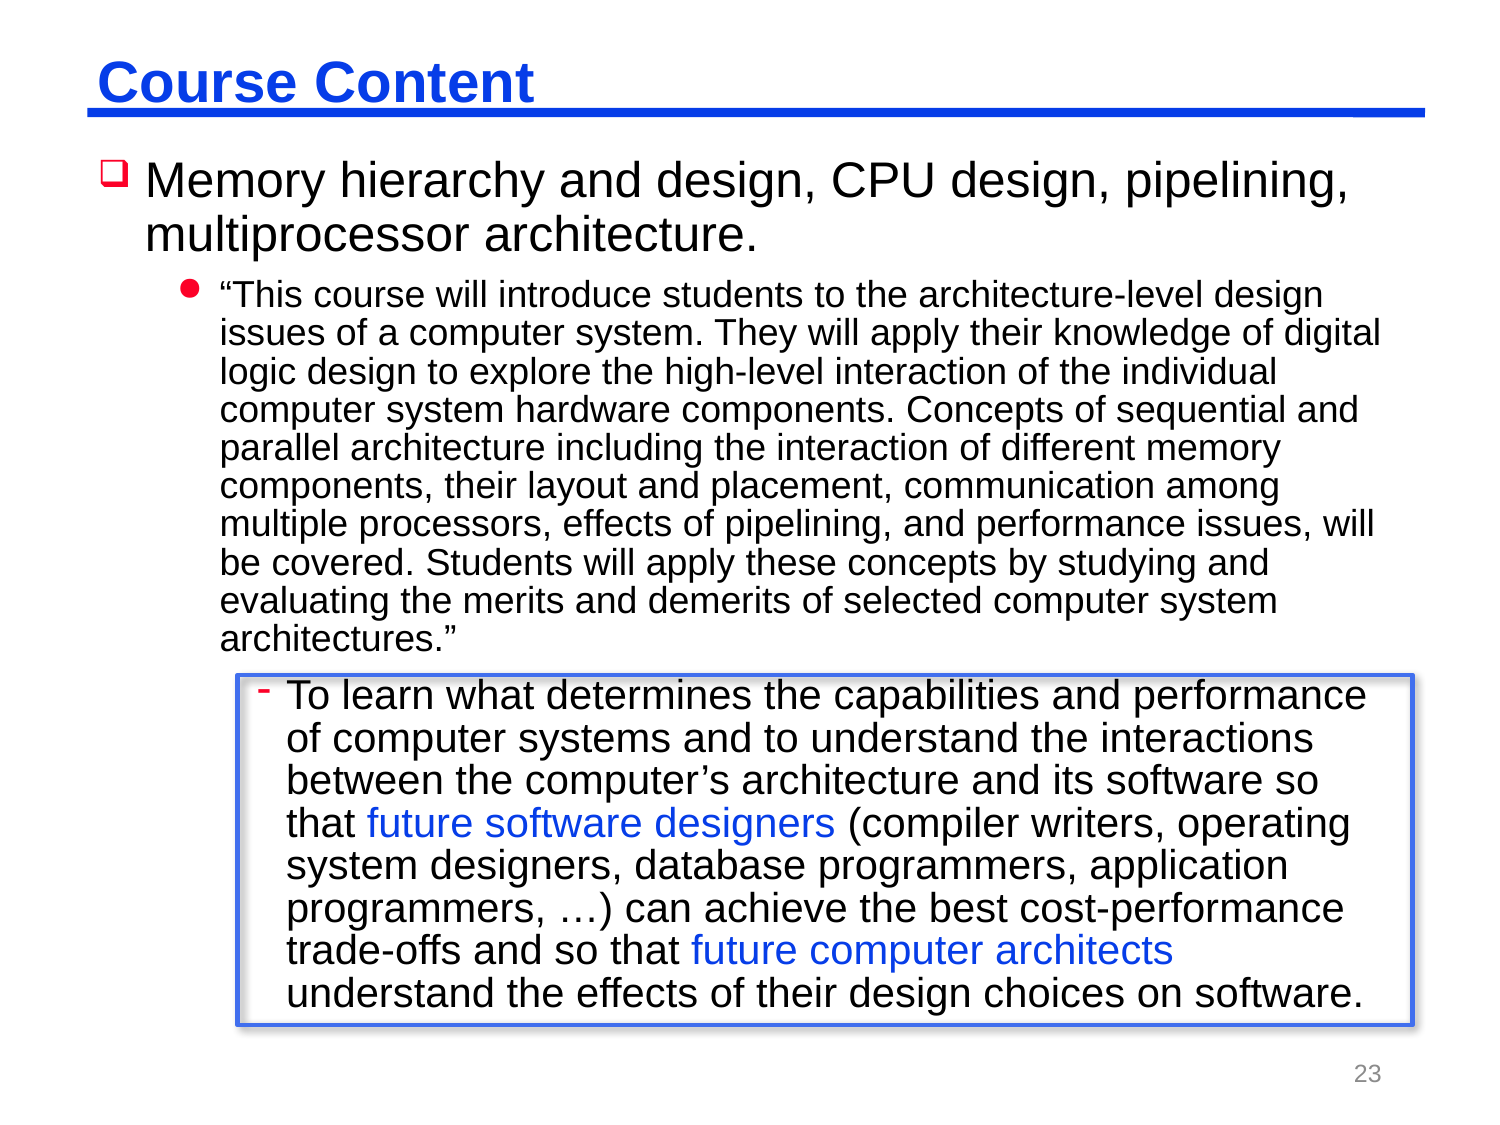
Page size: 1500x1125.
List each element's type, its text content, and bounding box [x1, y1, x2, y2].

list Memory hierarchy and design, CPU design, pipelining, multiprocessor architecture. “This course will introduce students to the architecture-level design issues of a computer system. They will apply their knowledge of digital logic design to explore the high-level interaction of the individual computer system hardware components. Concepts of sequential and parallel architecture including the interaction of different memory components, their layout and placement, communication among multiple processors, effects of pipelining, and performance issues, will be covered. Students will apply these concepts by studying and evaluating the merits and demerits of selected computer system architectures.” To learn what determines the capabilities and performance of computer systems and to understand the interactions between the computer’s architecture and its software so that future software designers (compiler writers, operating system designers, database programmers, application programmers, …) can achieve the best cost-performance trade-offs and so that future computer architects understand the effects of their design choices on software. [86, 149, 1401, 1036]
text_box [237, 675, 1413, 1025]
title Course Content [86, 49, 1426, 120]
slide_number 23 [1059, 1042, 1397, 1103]
